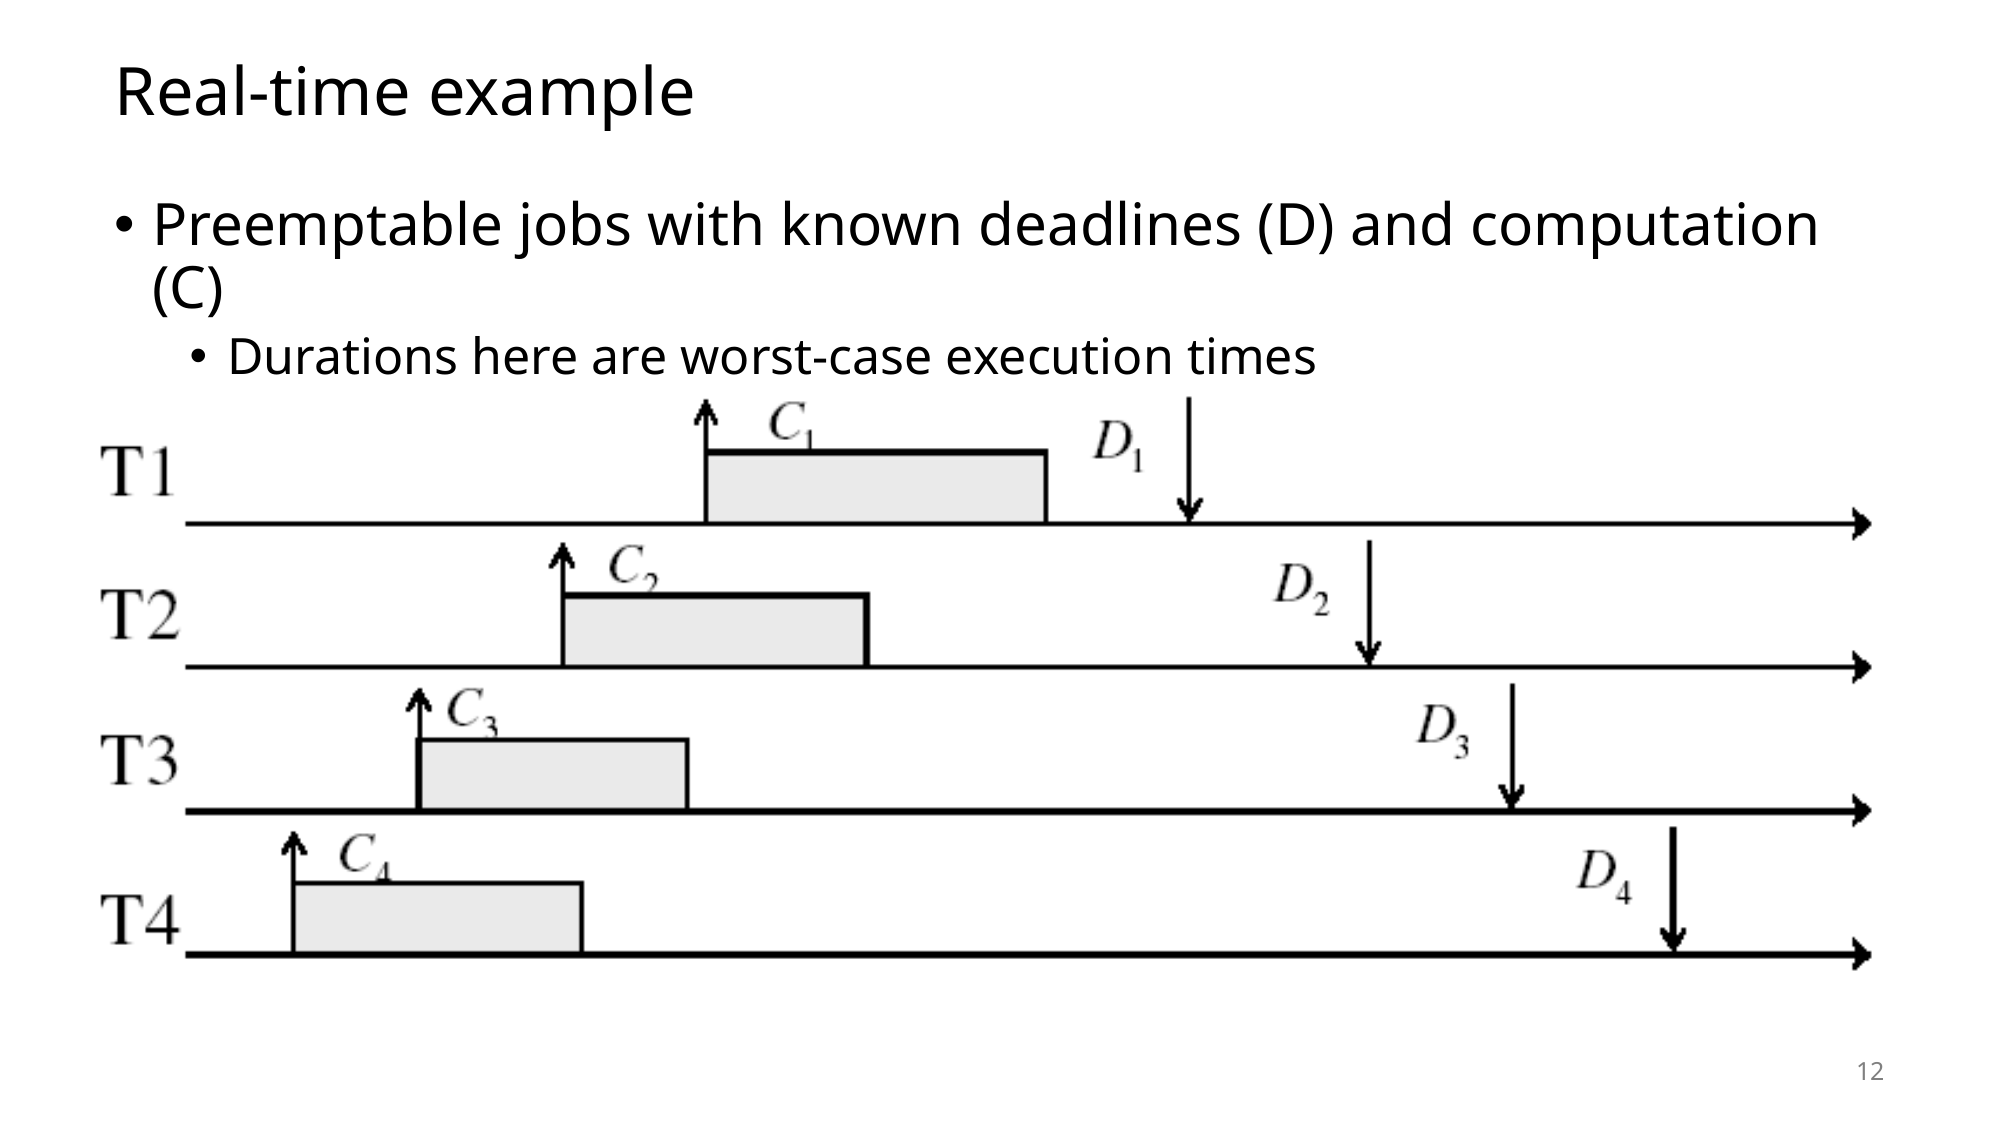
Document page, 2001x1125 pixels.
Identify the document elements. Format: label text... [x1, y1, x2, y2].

picture [90, 393, 1900, 1013]
title Real-time example [99, 37, 1900, 150]
slide_number 12 [1749, 1042, 1900, 1103]
list Preemptable jobs with known deadlines (D) and computation (C) Durations here are worst-case execution times [99, 187, 1900, 393]
